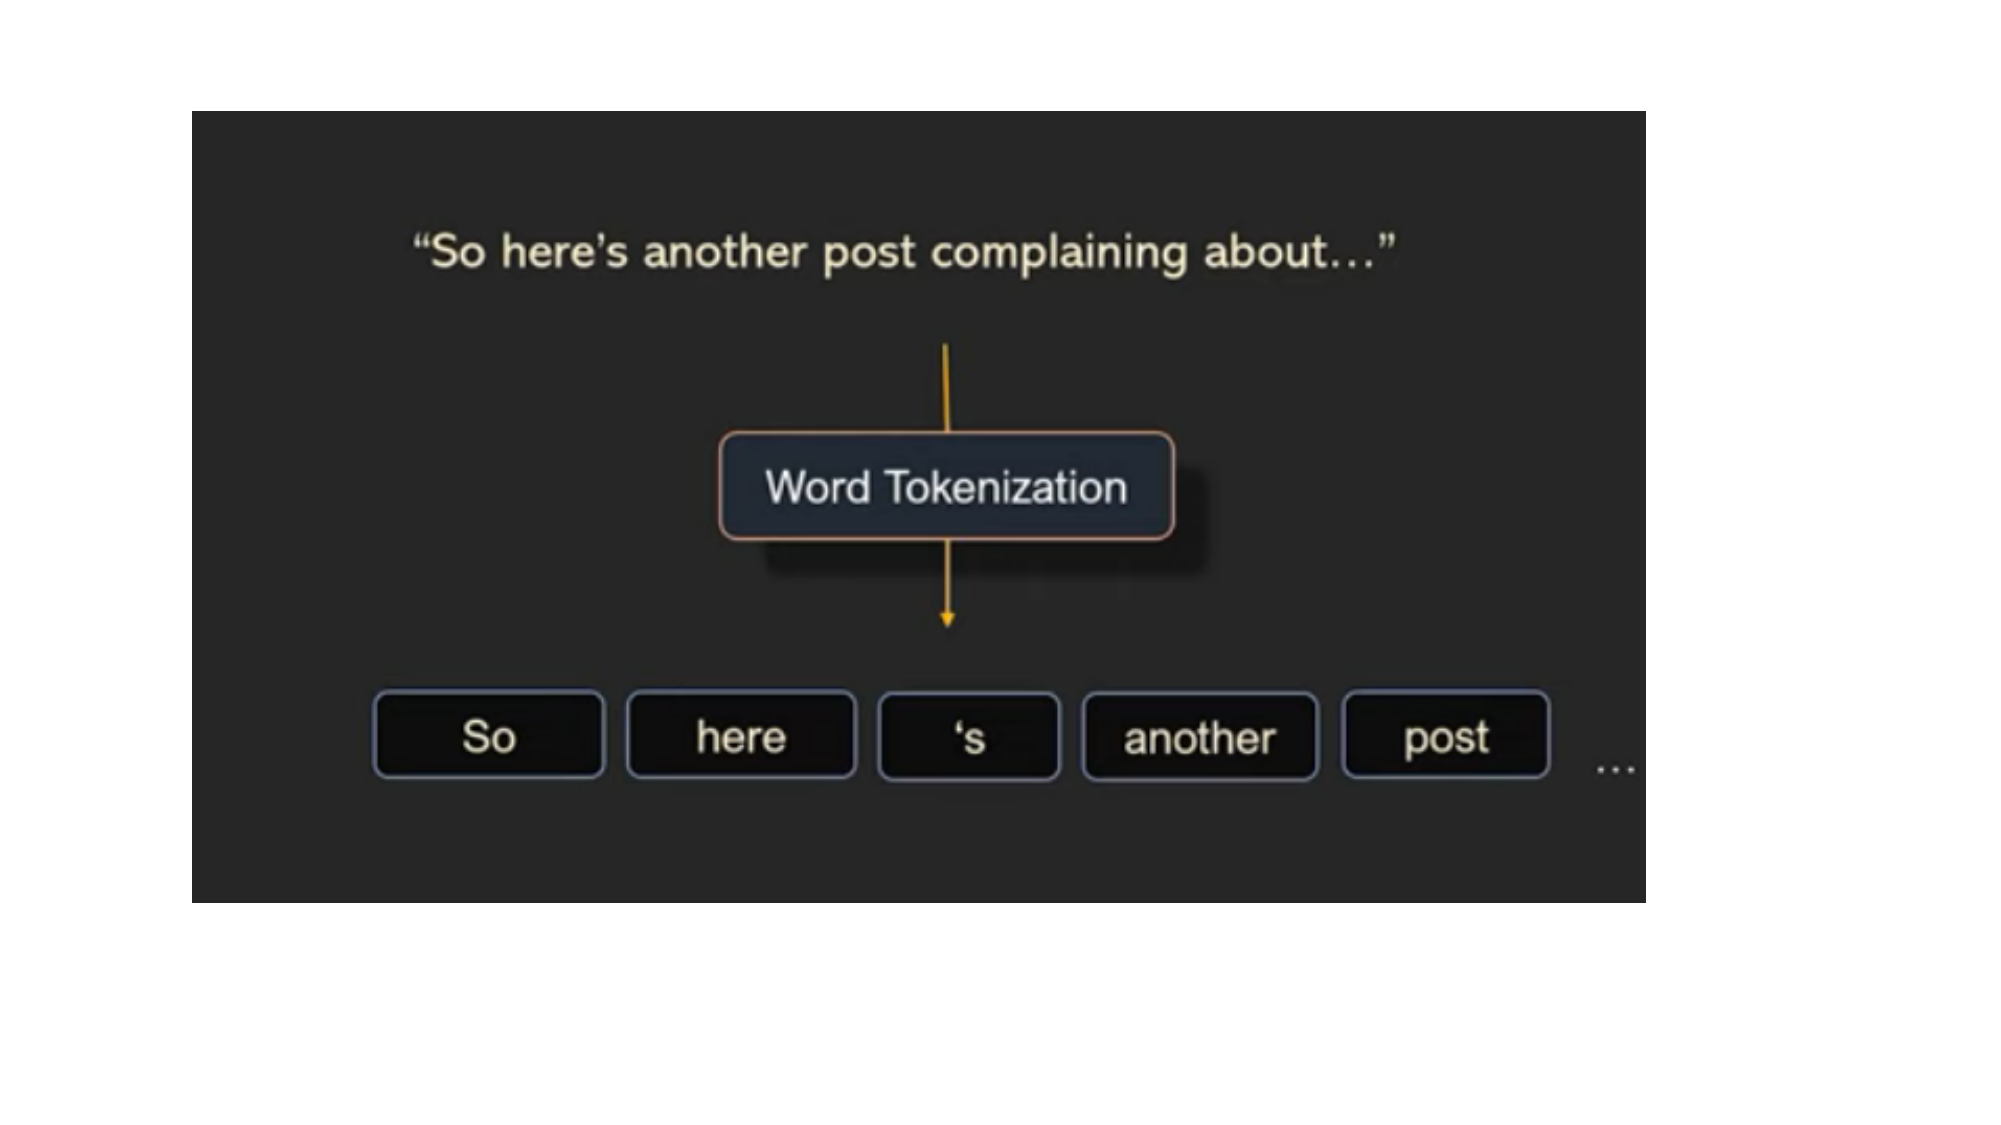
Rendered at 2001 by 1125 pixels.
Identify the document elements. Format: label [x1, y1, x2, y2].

picture [192, 111, 1646, 903]
